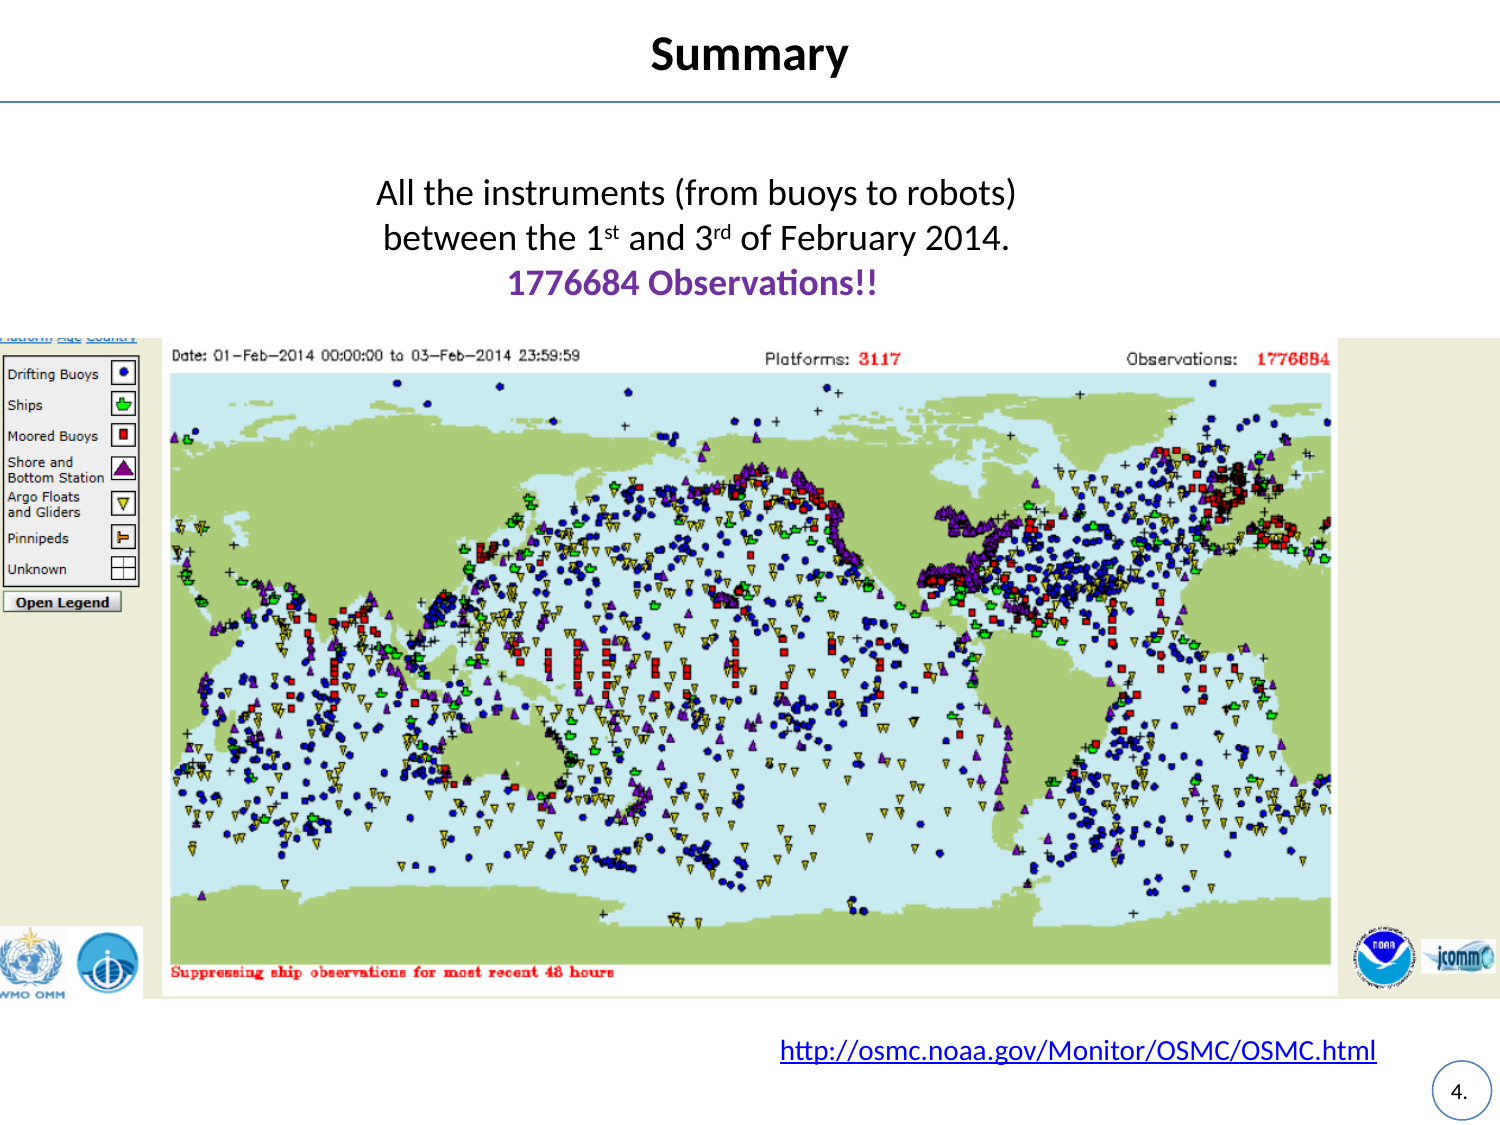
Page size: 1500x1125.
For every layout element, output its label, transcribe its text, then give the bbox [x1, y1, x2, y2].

text_box [1438, 1112, 1486, 1123]
text_box 4. [1436, 1069, 1500, 1112]
text_box http://osmc.noaa.gov/Monitor/OSMC/OSMC.html [764, 1023, 1442, 1074]
text_box All the instruments (from buoys to robots) between the 1st and 3rd of February 2014. 1776684 Observations!! [159, 160, 1235, 311]
picture [0, 337, 1500, 999]
title Summary [0, 0, 1500, 101]
text_box [1430, 1074, 1436, 1109]
text_box [1442, 1058, 1486, 1069]
